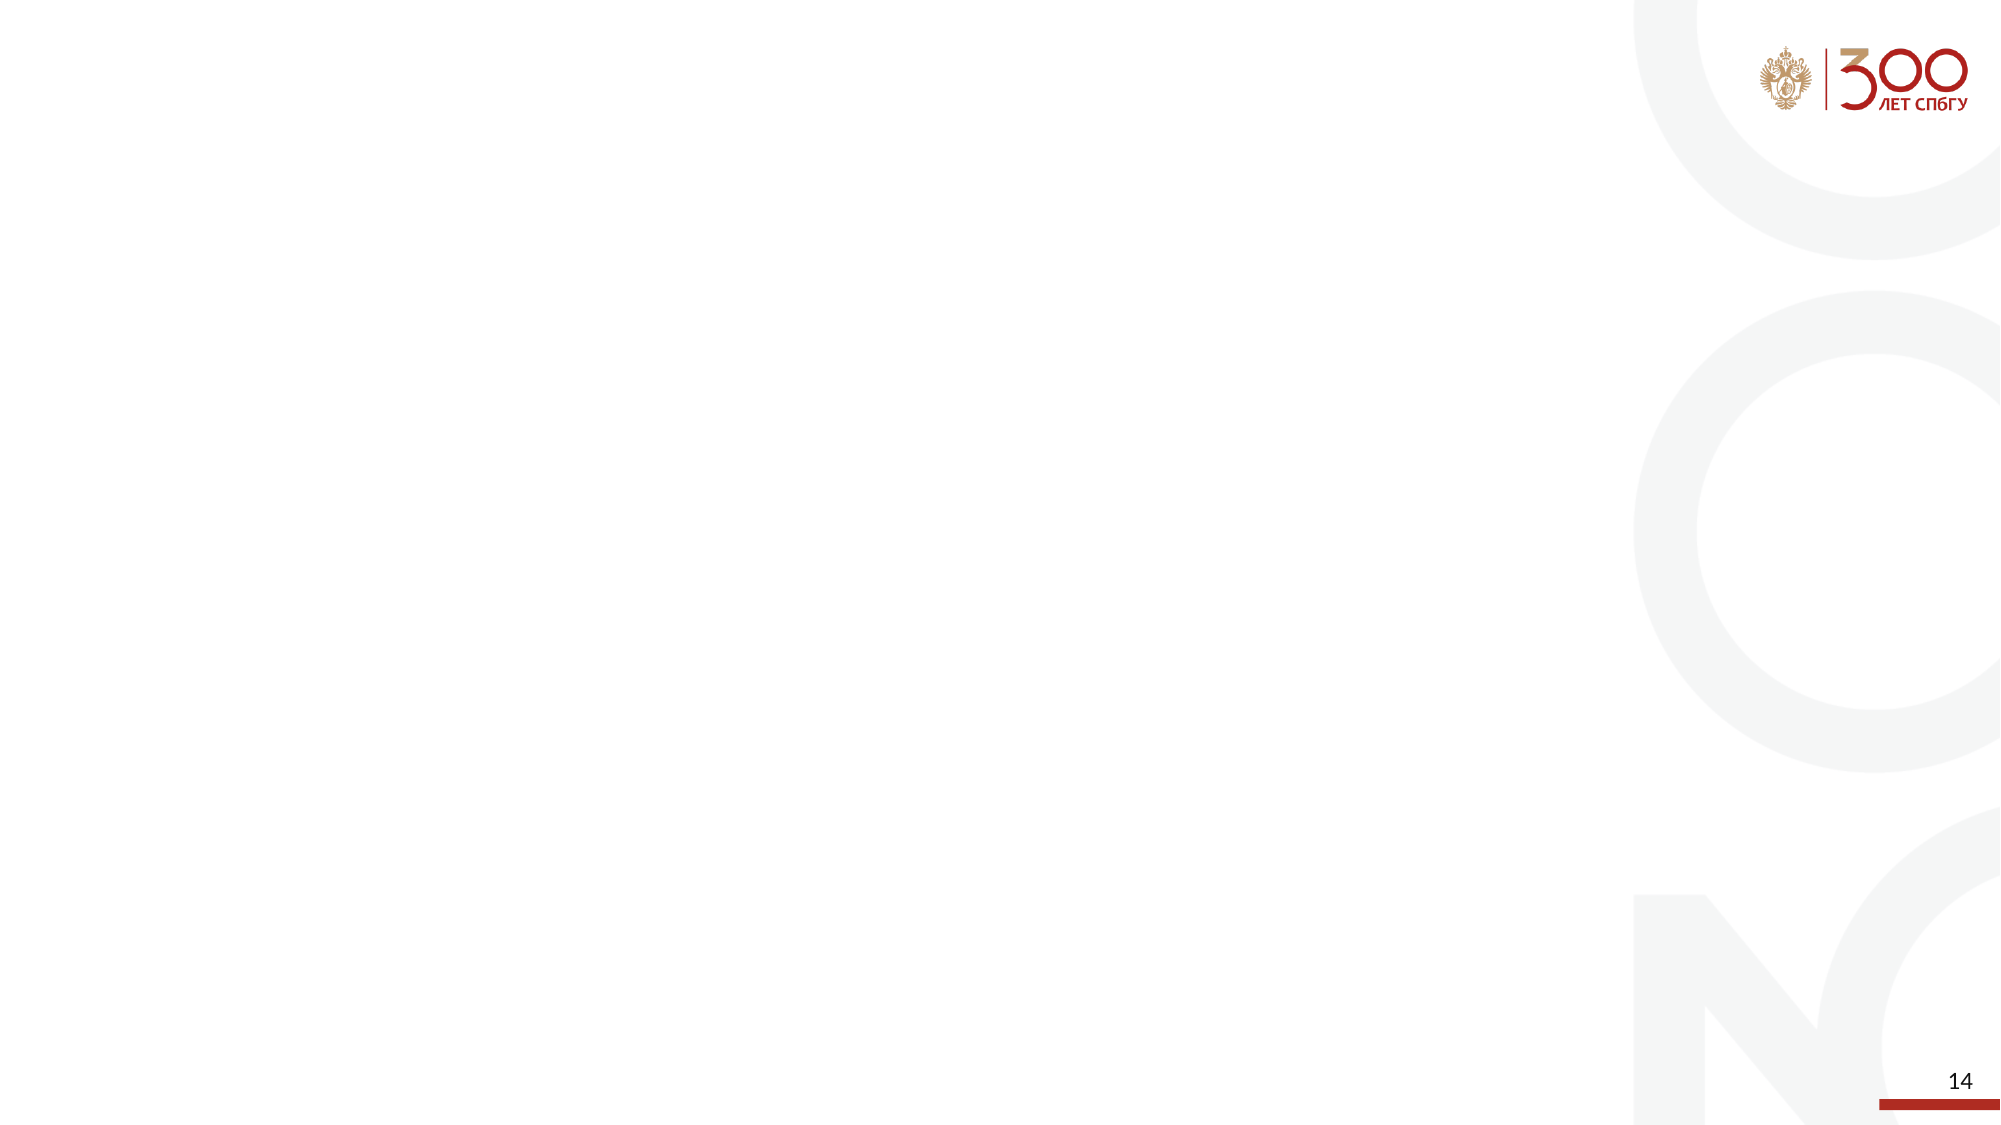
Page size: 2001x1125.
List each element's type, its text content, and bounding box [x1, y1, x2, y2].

text_box 14 [1879, 1059, 1989, 1099]
picture [1620, 0, 2000, 1125]
